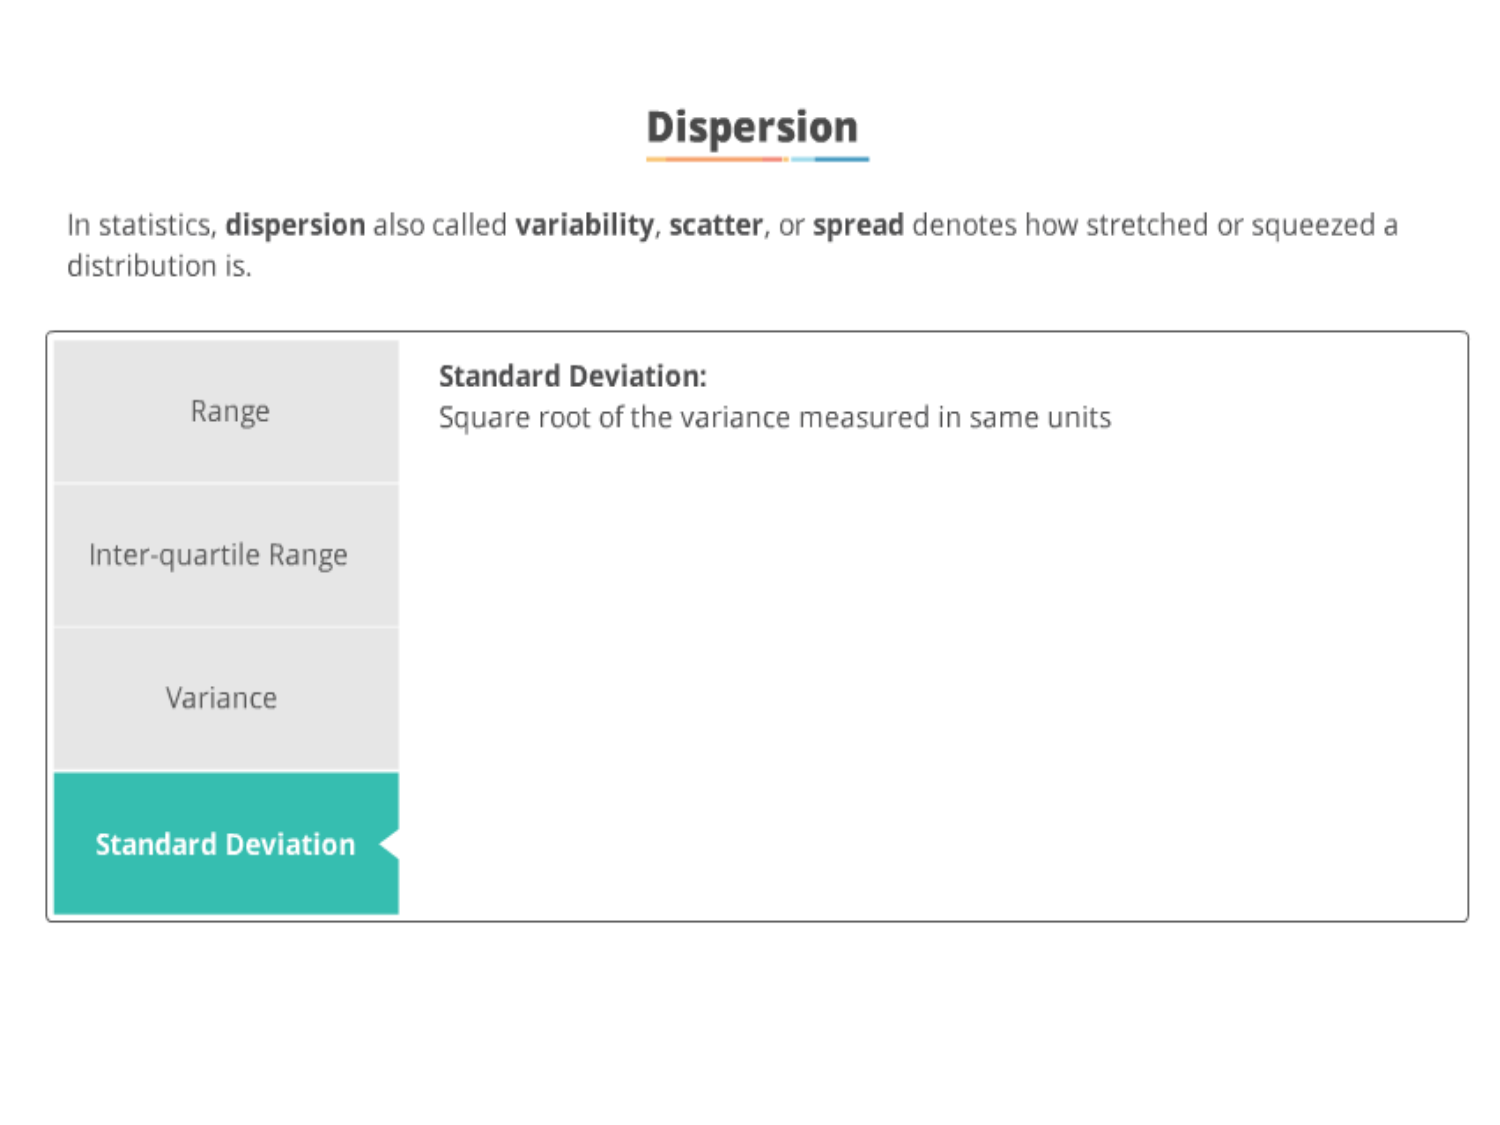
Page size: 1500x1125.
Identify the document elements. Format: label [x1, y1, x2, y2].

picture [0, 87, 1496, 926]
